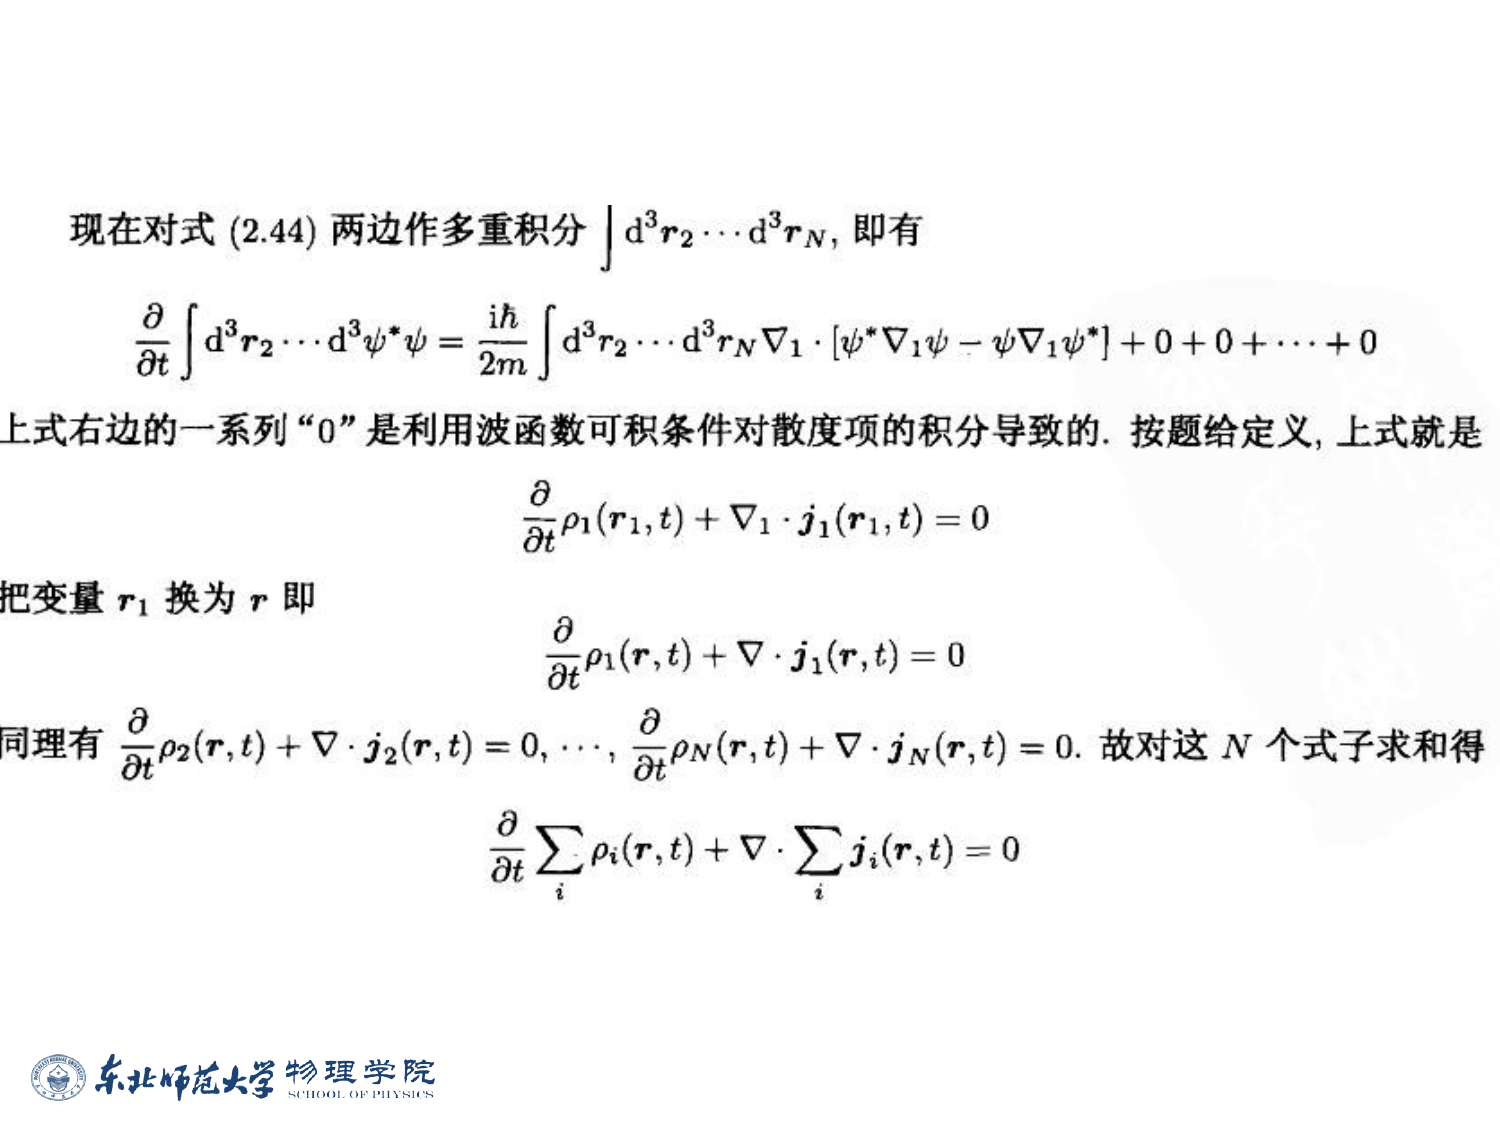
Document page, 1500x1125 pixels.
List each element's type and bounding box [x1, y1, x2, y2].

picture [0, 205, 1500, 920]
picture [20, 1054, 440, 1101]
